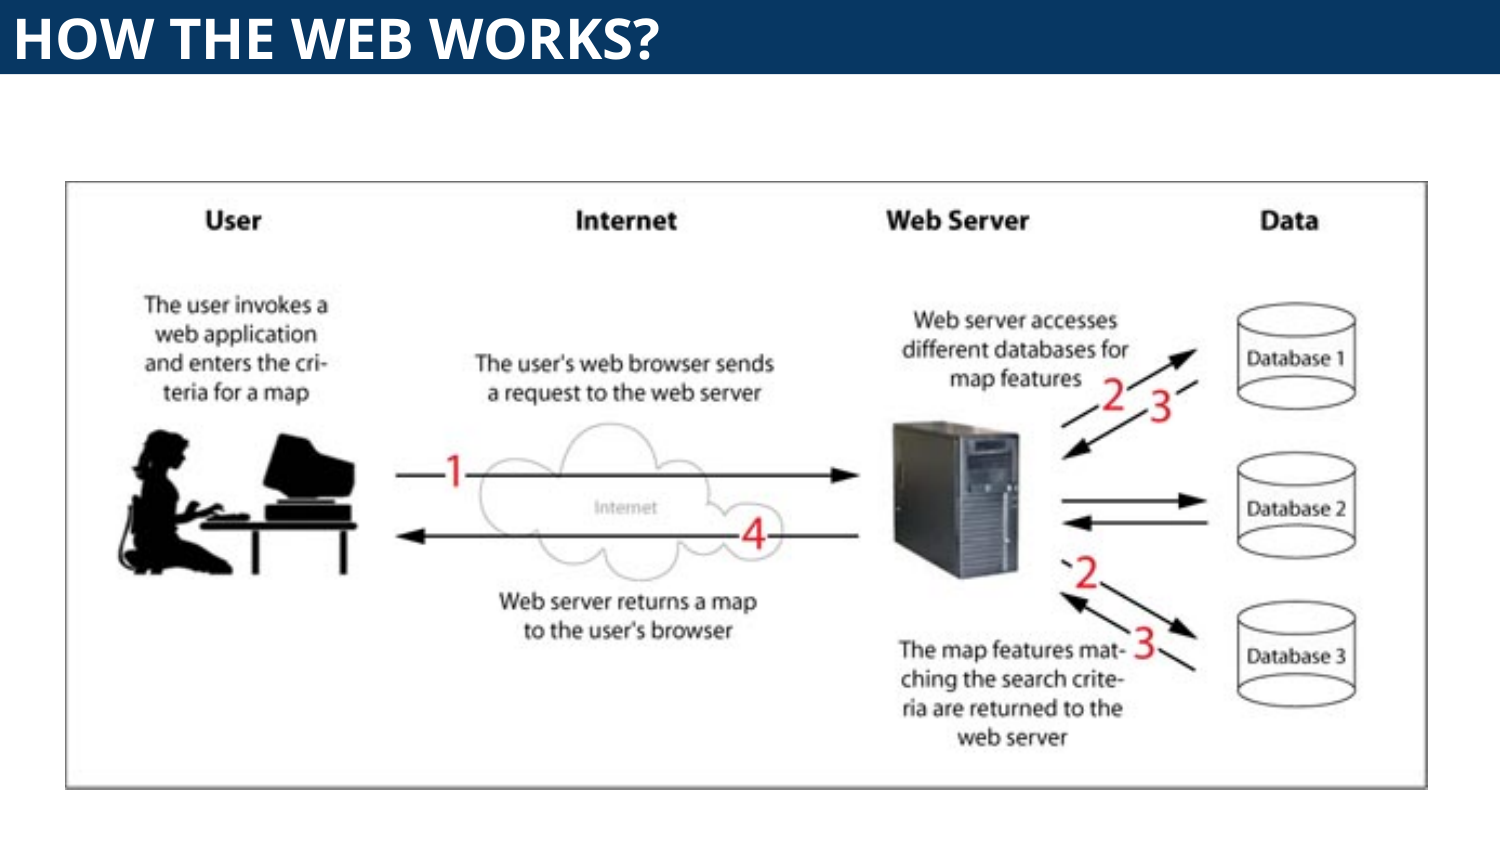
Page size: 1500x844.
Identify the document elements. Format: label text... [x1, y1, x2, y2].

text_box [1203, 0, 1500, 75]
text_box [0, 0, 12, 75]
title HOW THE WEB WORKS? [12, 0, 1203, 108]
picture [65, 181, 1428, 790]
